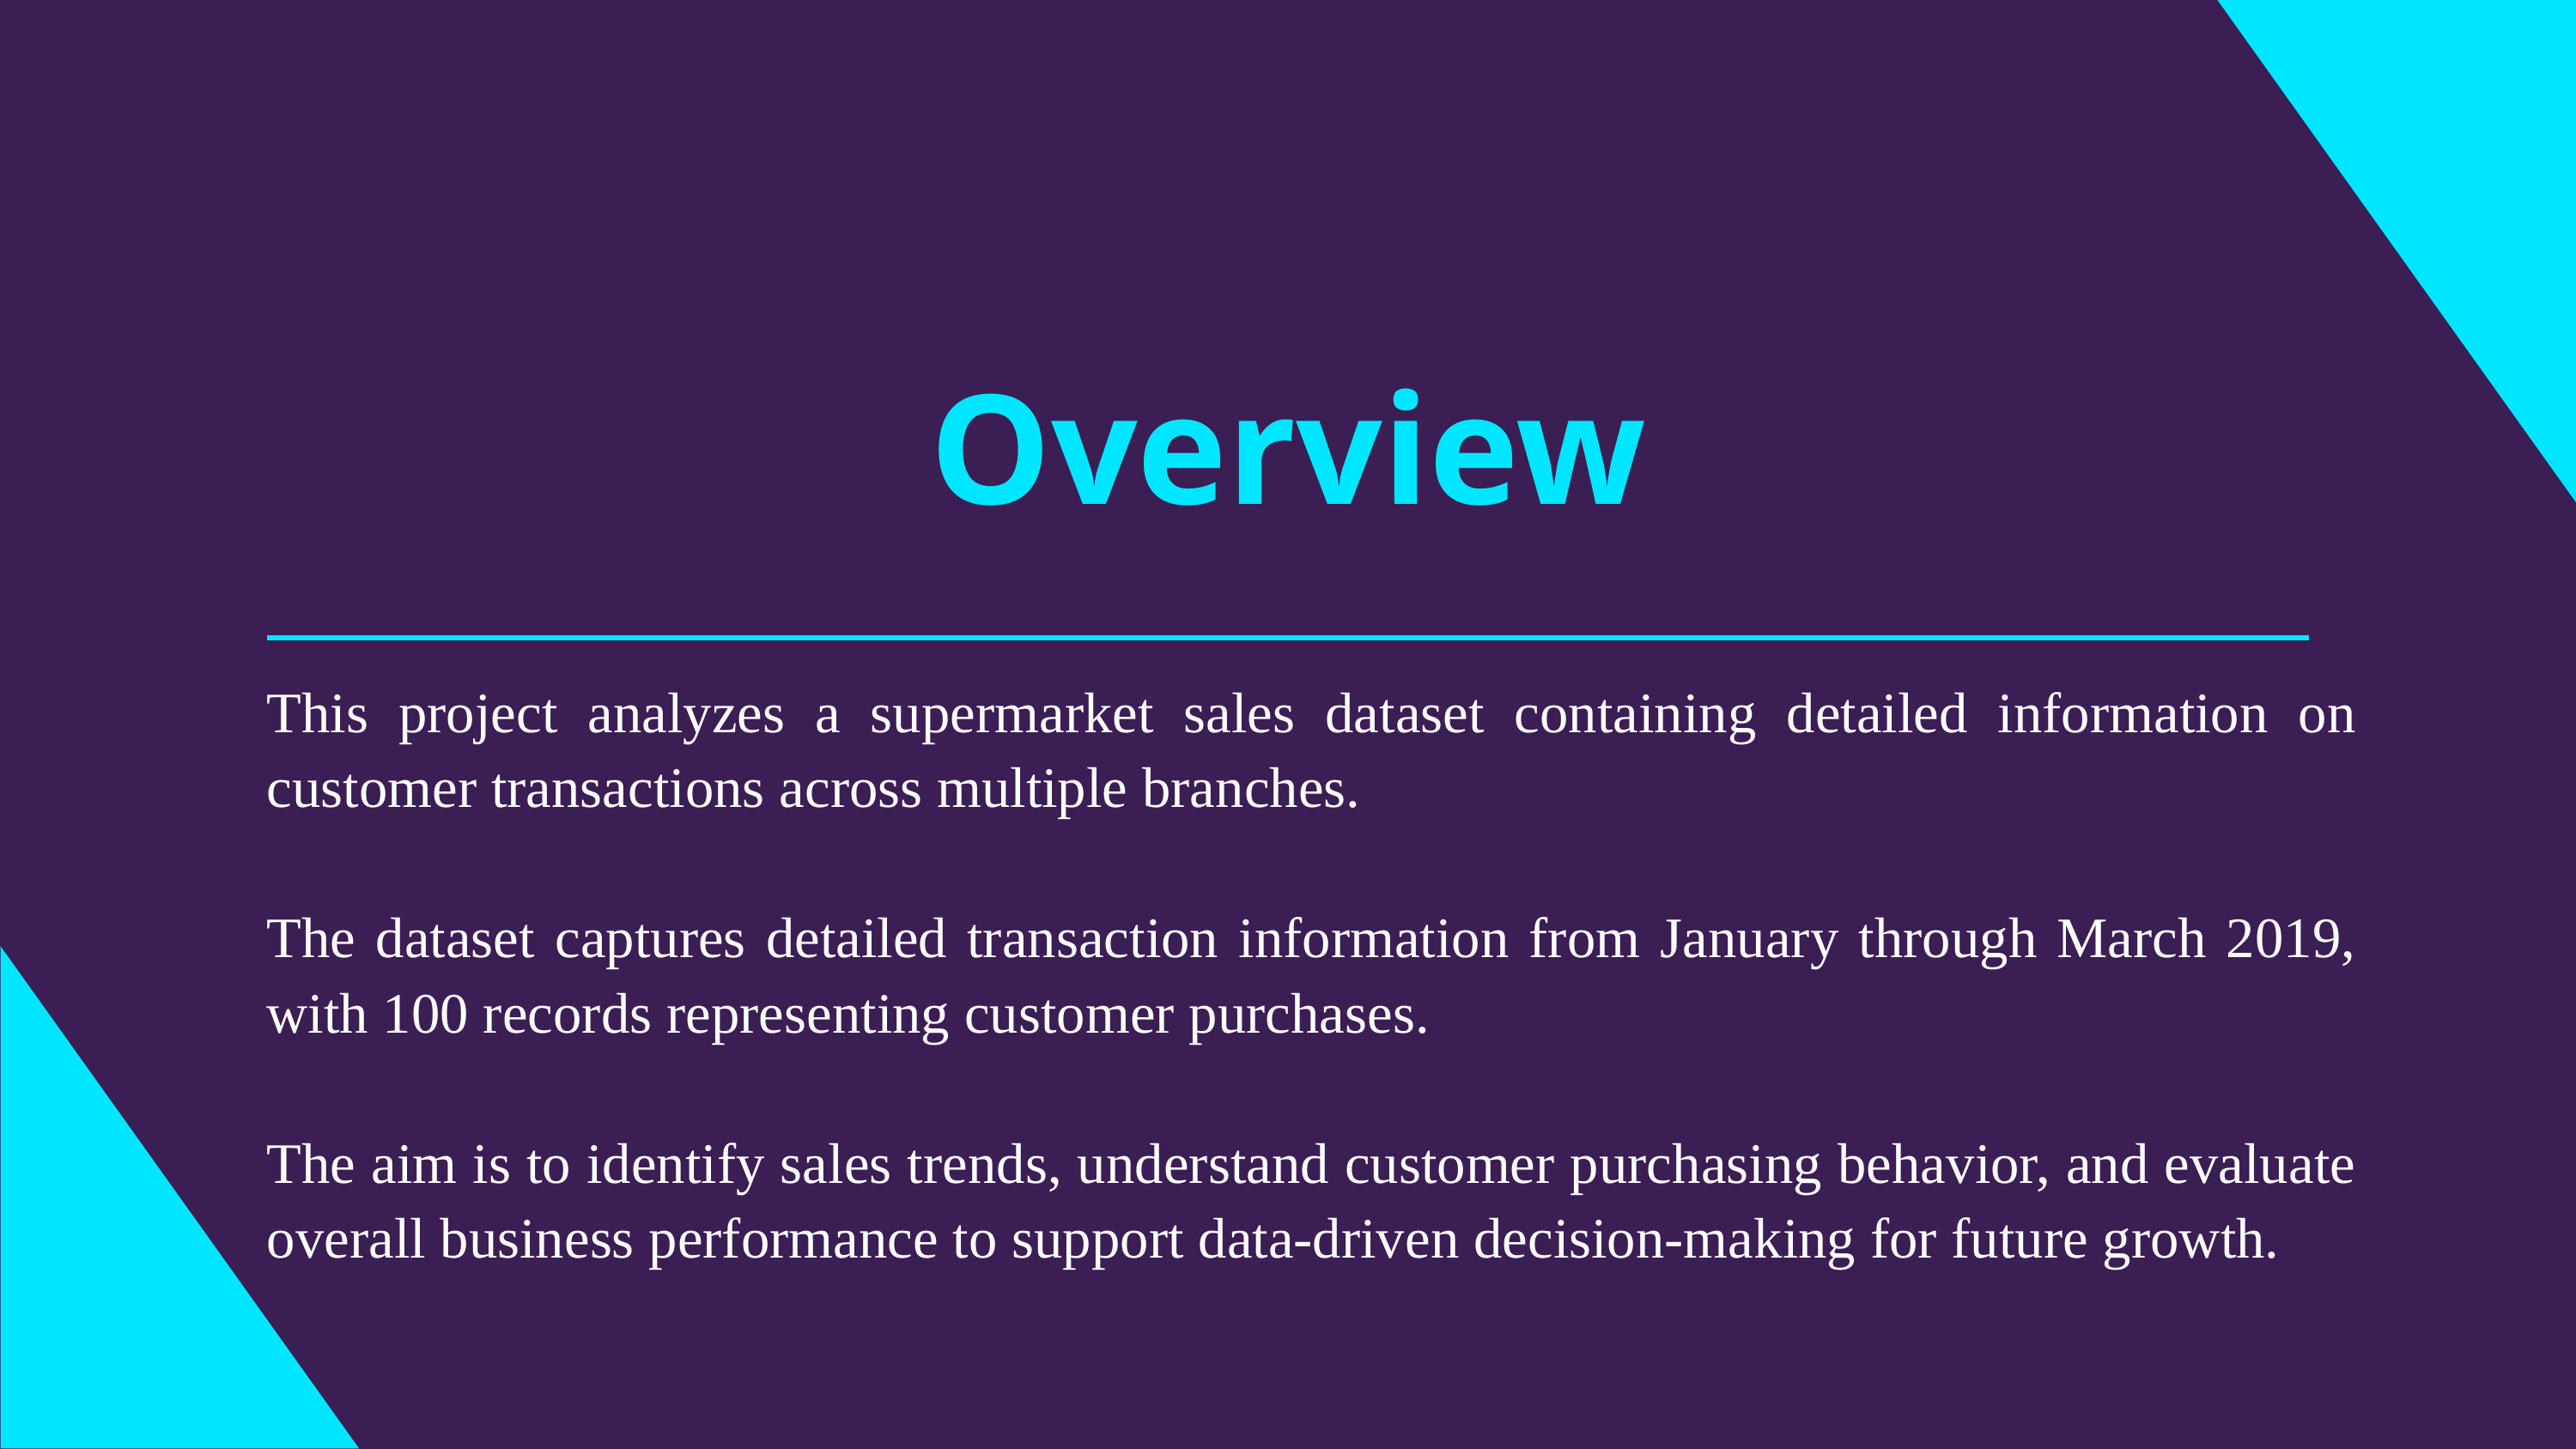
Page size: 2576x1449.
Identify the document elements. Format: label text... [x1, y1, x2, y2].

text_box This project analyzes a supermarket sales dataset containing detailed information on customer transactions across multiple branches. The dataset captures detailed transaction information from January through March 2019, with 100 records representing customer purchases. The aim is to identify sales trends, understand customer purchasing behavior, and evaluate overall business performance to support data-driven decision-making for future growth. [266, 669, 2360, 1270]
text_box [264, 634, 2312, 641]
text_box Overview [266, 375, 2310, 536]
text_box [0, 944, 361, 1449]
text_box [2215, 0, 2576, 505]
